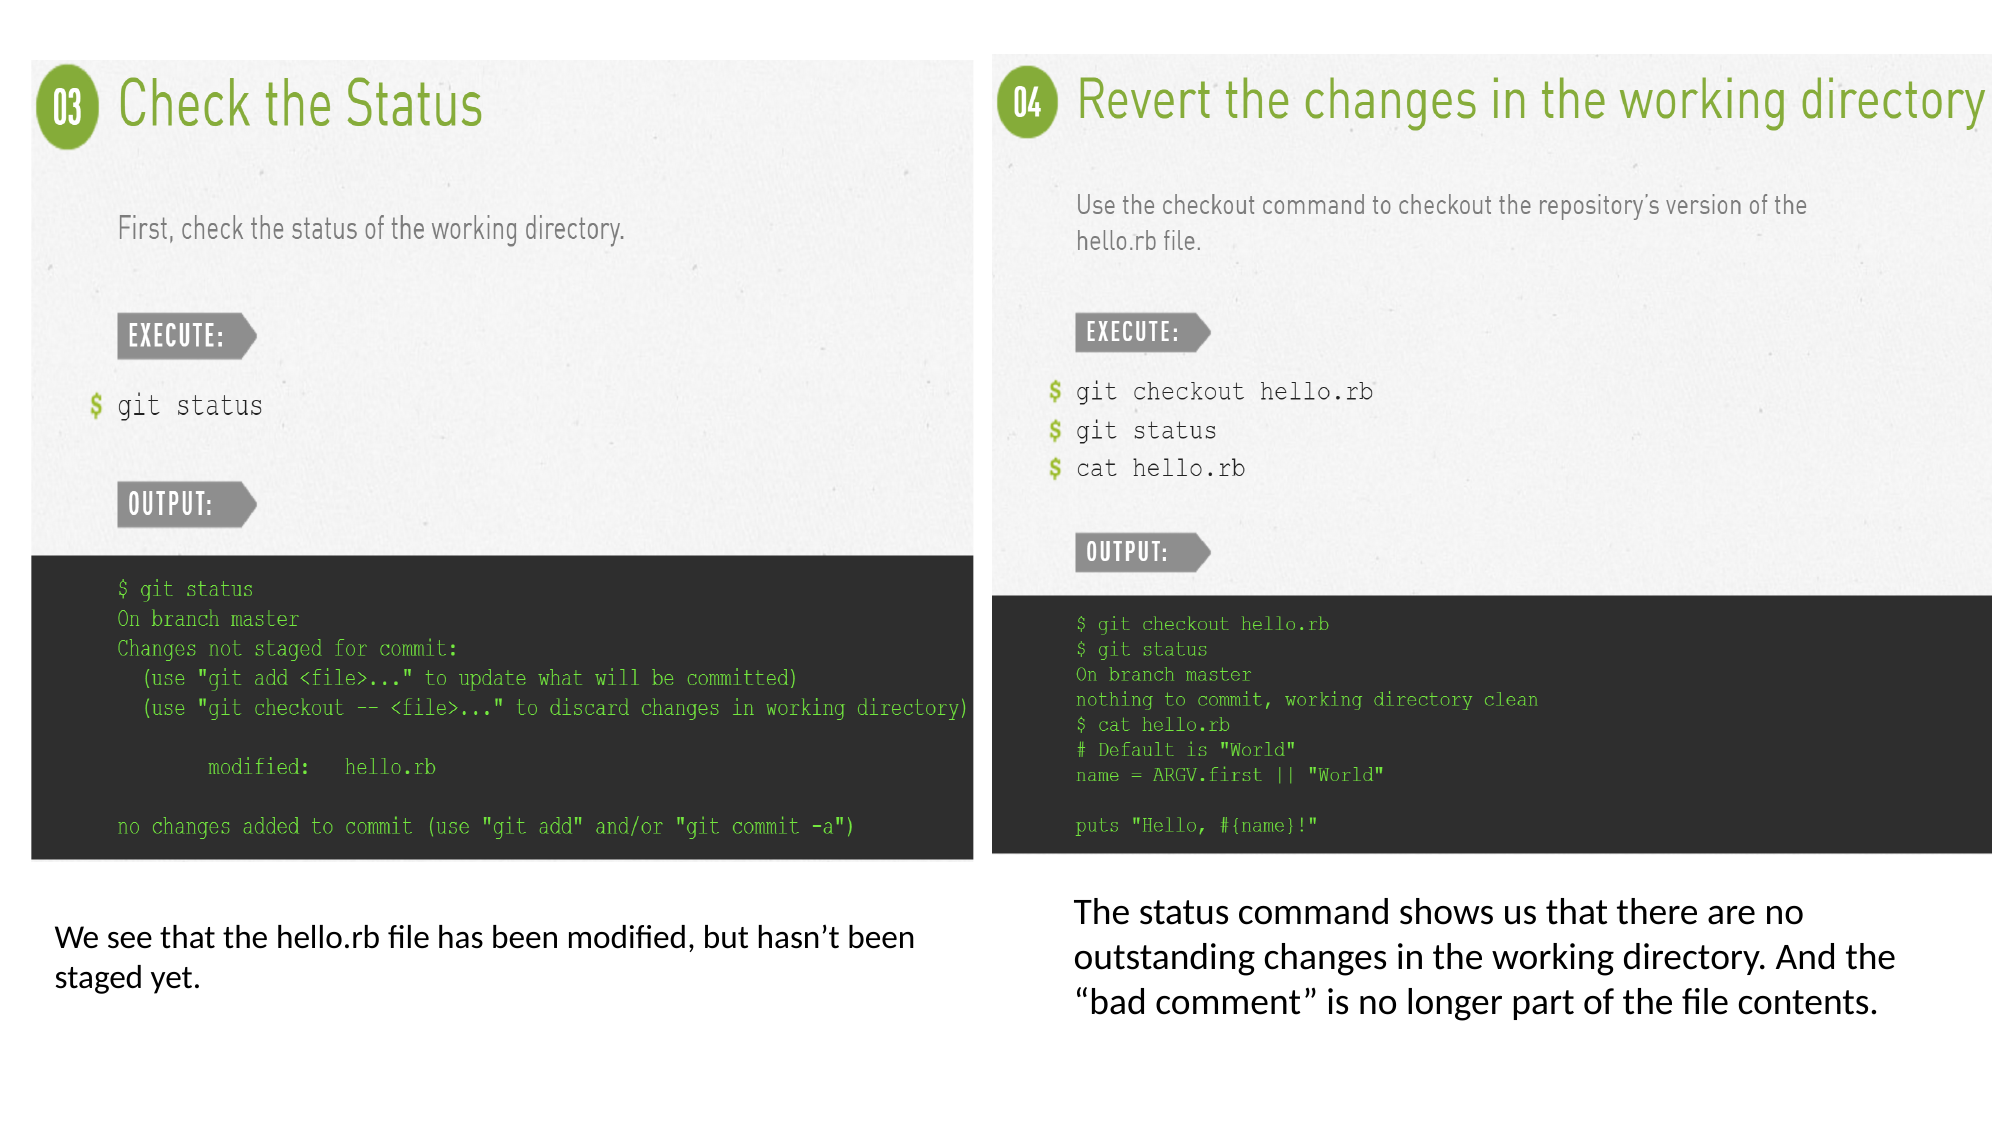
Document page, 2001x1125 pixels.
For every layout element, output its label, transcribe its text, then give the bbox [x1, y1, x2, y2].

text_box The status command shows us that there are no outstanding changes in the working directory. And the “bad comment” is no longer part of the file contents. [1058, 879, 1979, 1030]
picture [31, 60, 974, 862]
text_box We see that the hello.rb file has been modified, but hasn’t been staged yet. [54, 915, 974, 996]
picture [992, 54, 1992, 855]
